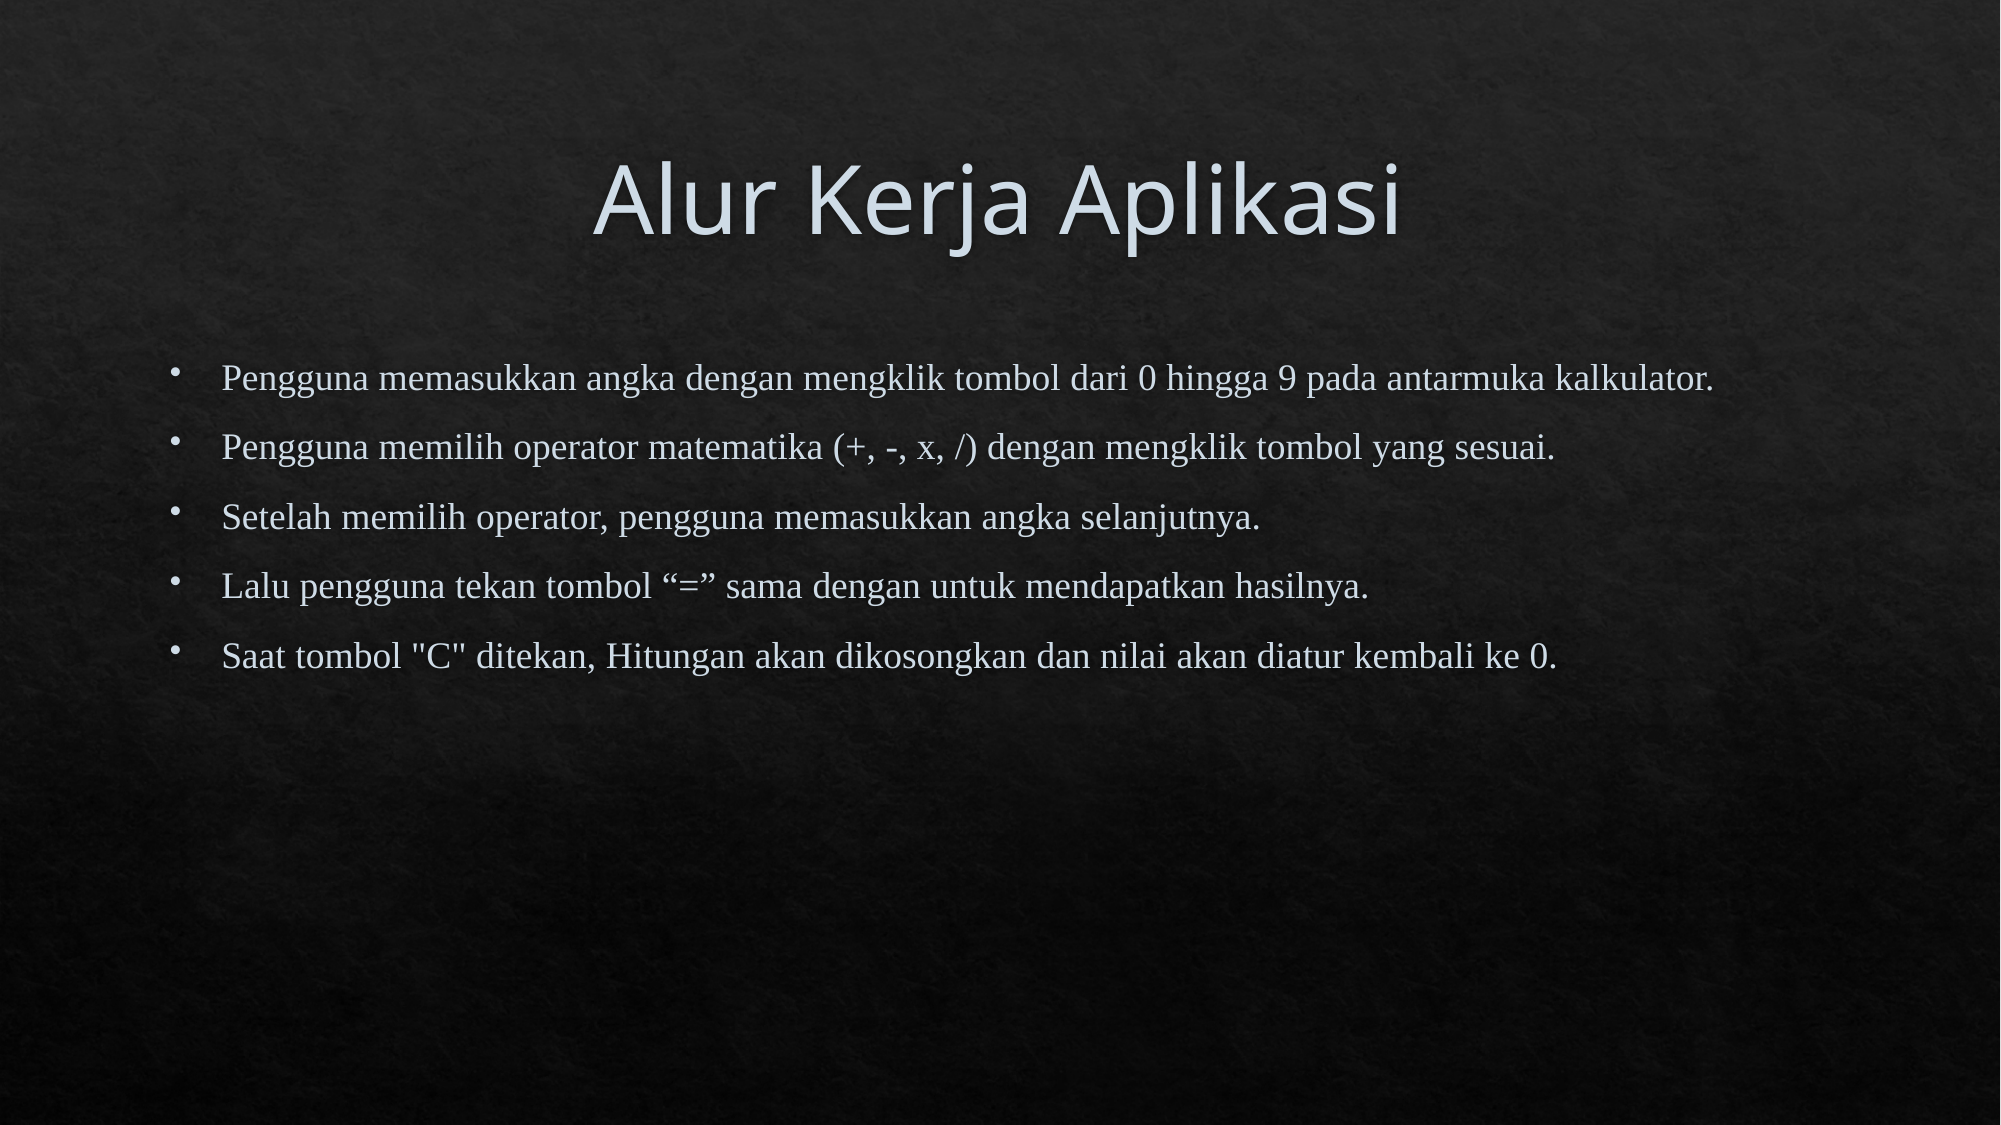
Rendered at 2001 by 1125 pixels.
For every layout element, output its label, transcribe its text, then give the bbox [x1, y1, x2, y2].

list Pengguna memasukkan angka dengan mengklik tombol dari 0 hingga 9 pada antarmuka kalkulator. Pengguna memilih operator matematika (+, -, x, /) dengan mengklik tombol yang sesuai. Setelah memilih operator, pengguna memasukkan angka selanjutnya. Lalu pengguna tekan tombol “=” sama dengan untuk mendapatkan hasilnya. Saat tombol "C" ditekan, Hitungan akan dikosongkan dan nilai akan diatur kembali ke 0. [149, 340, 1849, 950]
title Alur Kerja Aplikasi [149, 99, 1849, 307]
